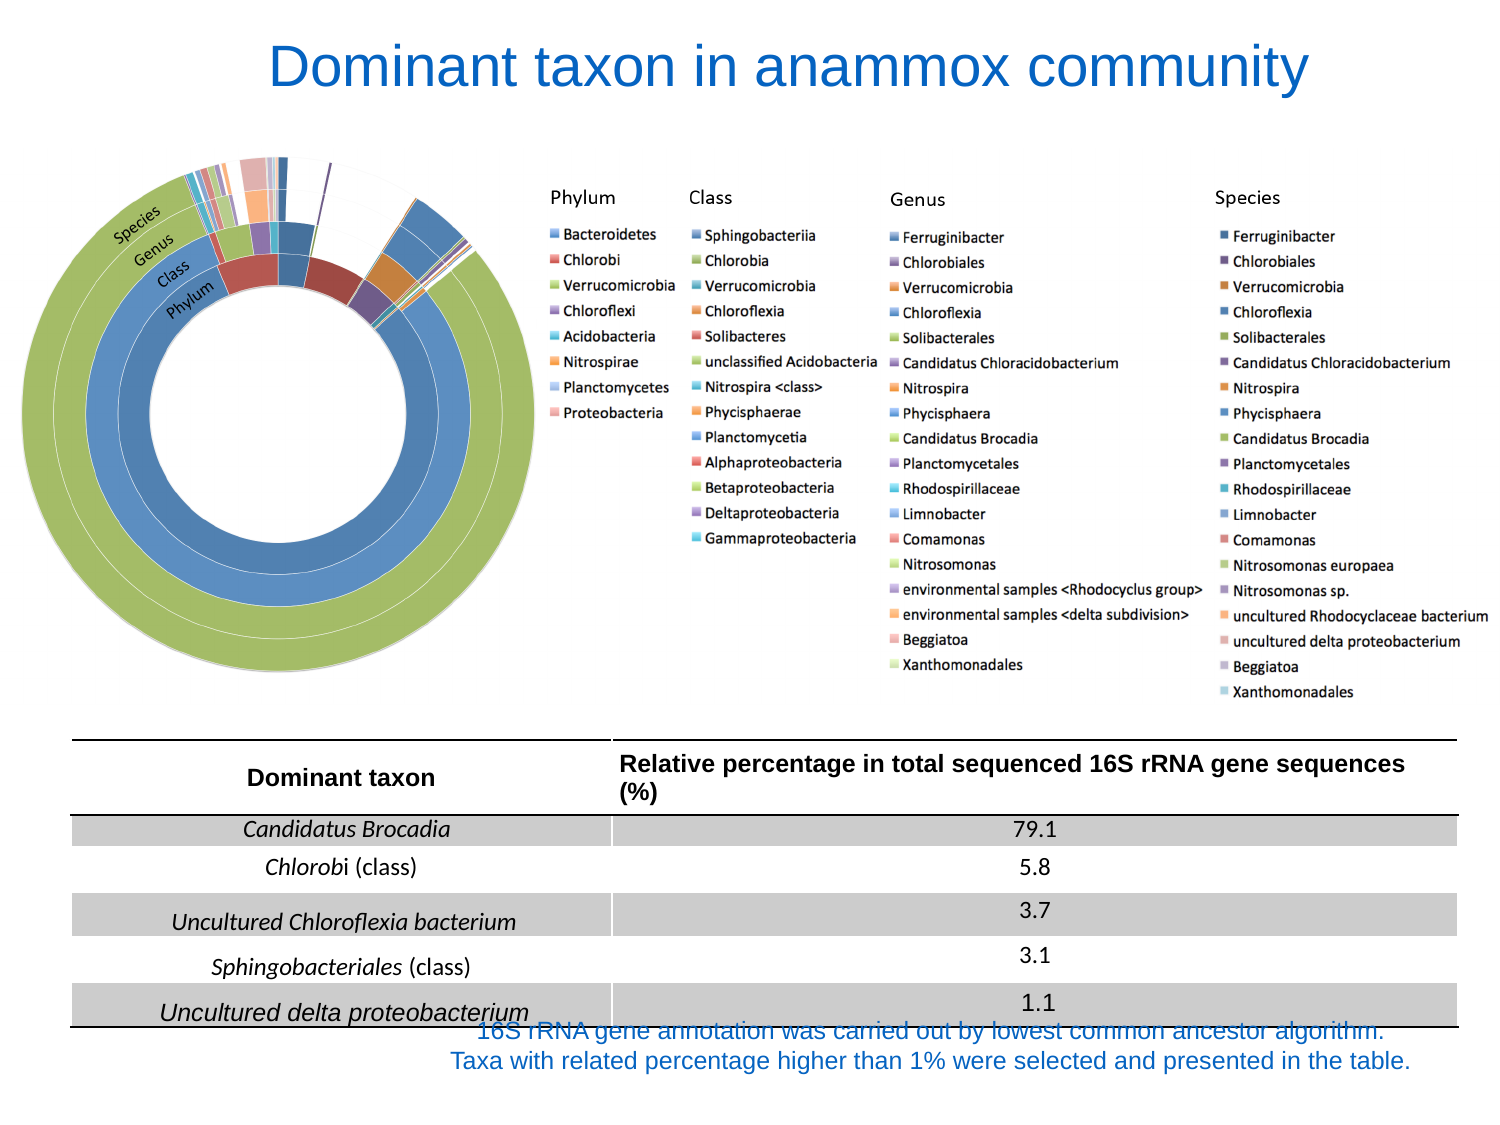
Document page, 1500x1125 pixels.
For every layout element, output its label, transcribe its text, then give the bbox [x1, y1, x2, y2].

picture [0, 148, 1500, 705]
table_header Relative percentage in total sequenced 16S rRNA gene sequences (%) [613, 741, 1457, 814]
table_cell Sphingobacteriales (class) [72, 938, 611, 981]
table_cell 79.1 [613, 816, 1457, 846]
text_box Dominant taxon in anammox community [17, 20, 1487, 105]
text_box 16S rRNA gene annotation was carried out by lowest common ancestor algorithm. Taxa with related percentage higher than 1% were selected and presented in the table. [330, 1007, 1459, 1083]
table_cell Uncultured Chloroflexia bacterium [72, 893, 611, 936]
table_cell Candidatus Brocadia [72, 816, 611, 846]
table_cell 5.8 [613, 848, 1457, 891]
table_cell Uncultured delta proteobacterium [72, 983, 611, 1026]
table_cell 1.1 [613, 983, 1457, 1007]
table_cell Chlorobi (class) [72, 848, 611, 891]
table_header Dominant taxon [72, 741, 611, 814]
table_cell 3.7 [613, 893, 1457, 936]
table_cell 3.1 [613, 938, 1457, 981]
